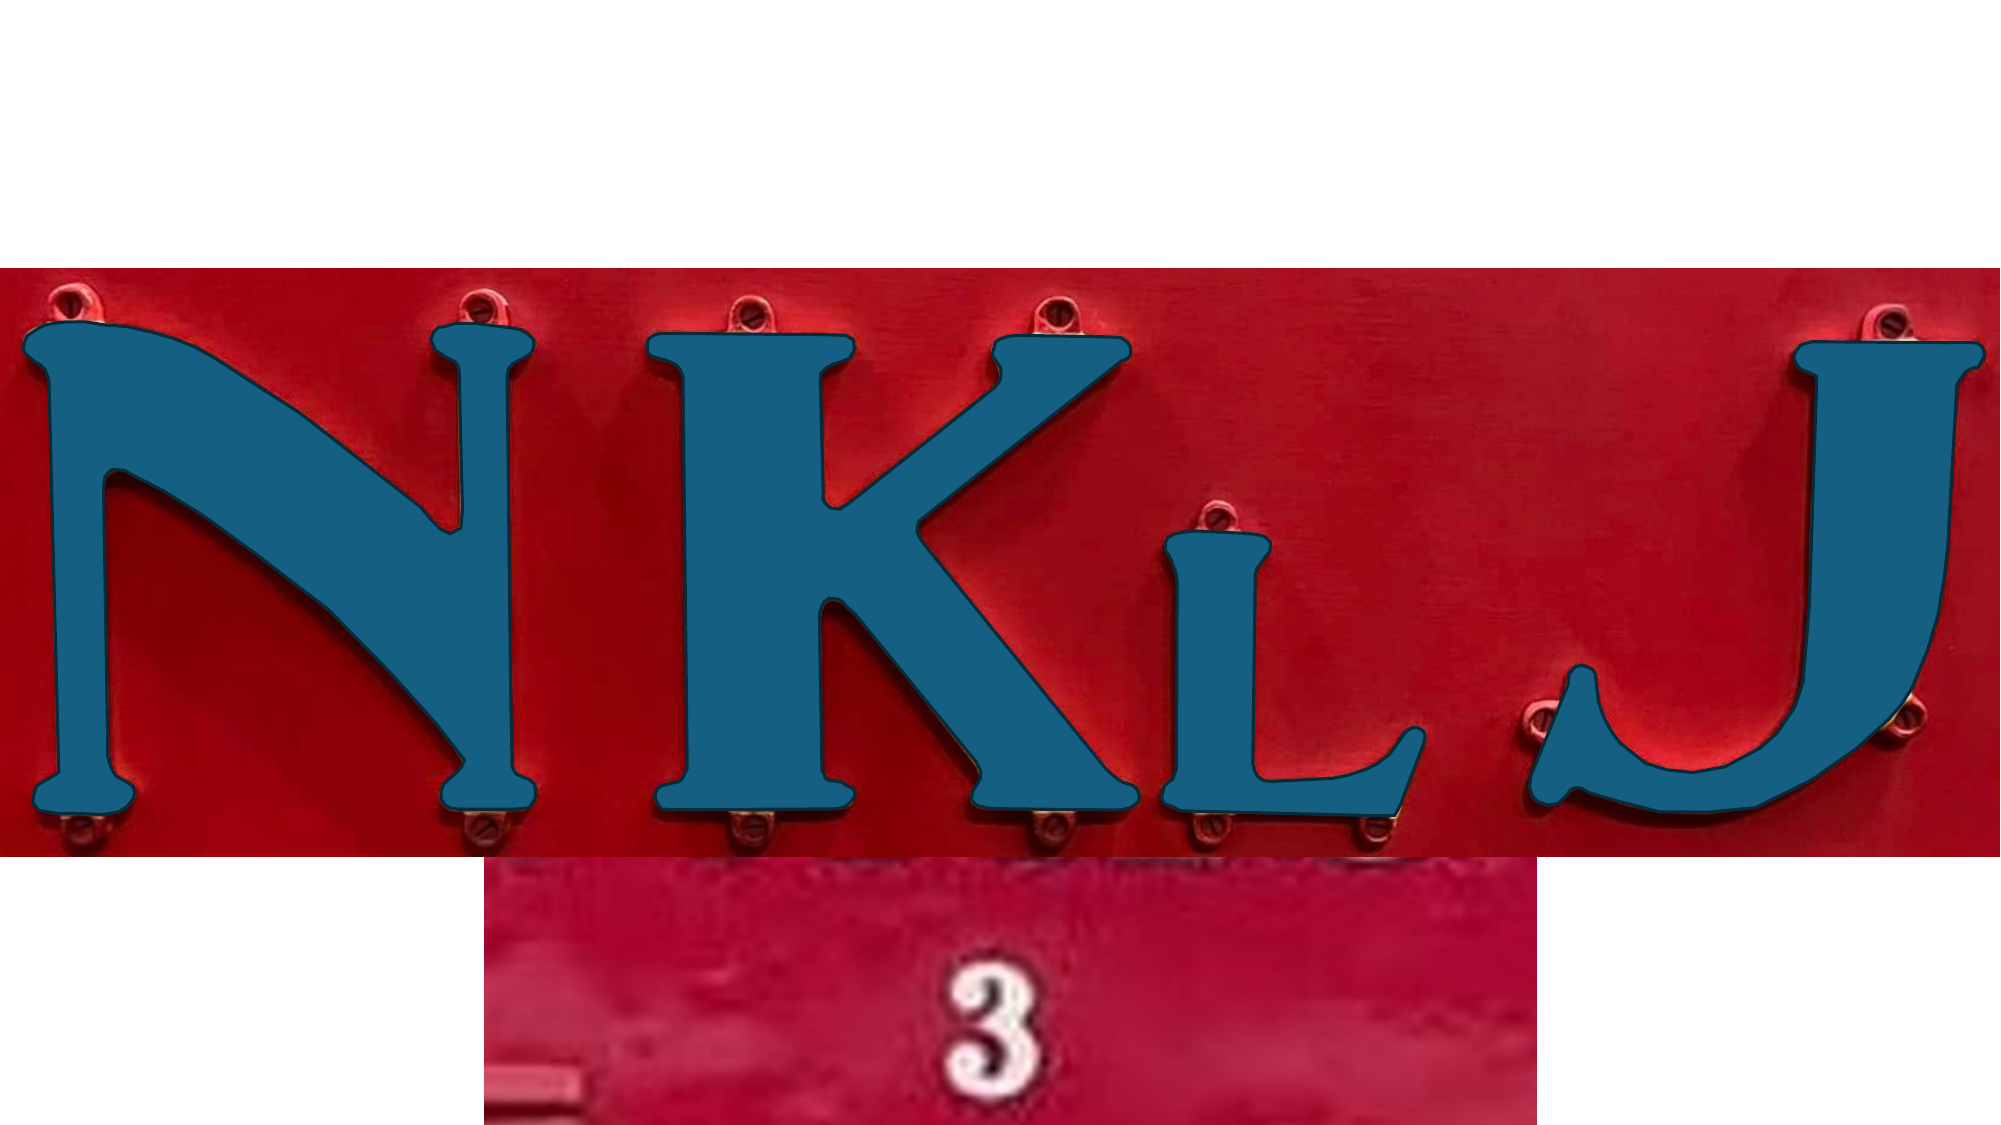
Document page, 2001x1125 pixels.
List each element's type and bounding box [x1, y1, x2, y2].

list [483, 857, 1537, 1125]
picture [0, 268, 2000, 857]
text_box [22, 321, 1985, 817]
